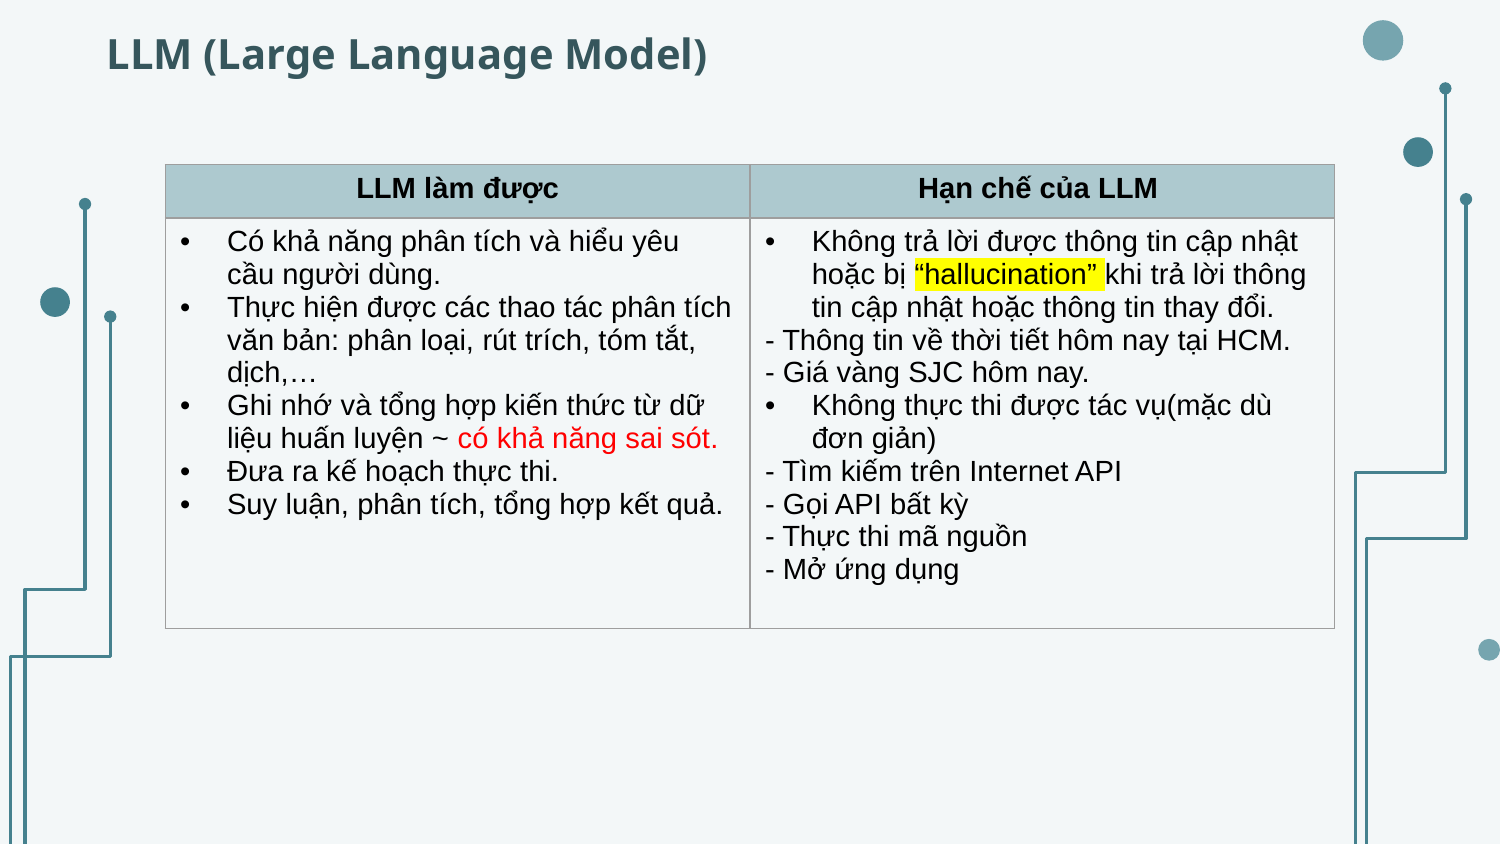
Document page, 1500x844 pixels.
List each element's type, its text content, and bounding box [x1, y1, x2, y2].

text_box LLM (Large Language Model) [68, 25, 1131, 94]
table_header LLM làm được [166, 165, 749, 217]
table_cell Có khả năng phân tích và hiểu yêu cầu người dùng. Thực hiện được các thao tác phân tích văn bản: phân loại, rút trích, tóm tắt, dịch,… Ghi nhớ và tổng hợp kiến thức từ dữ liệu huấn luyện ~ có khả năng sai sót. Đưa ra kế hoạch thực thi. Suy luận, phân tích, tổng hợp kết quả. [166, 219, 749, 628]
table_cell Không trả lời được thông tin cập nhật hoặc bị “hallucination” khi trả lời thông tin cập nhật hoặc thông tin thay đổi. - Thông tin về thời tiết hôm nay tại HCM. - Giá vàng SJC hôm nay. Không thực thi được tác vụ(mặc dù đơn giản) - Tìm kiếm trên Internet API - Gọi API bất kỳ - Thực thi mã nguồn - Mở ứng dụng [751, 219, 1334, 628]
table_header Hạn chế của LLM [751, 165, 1334, 217]
